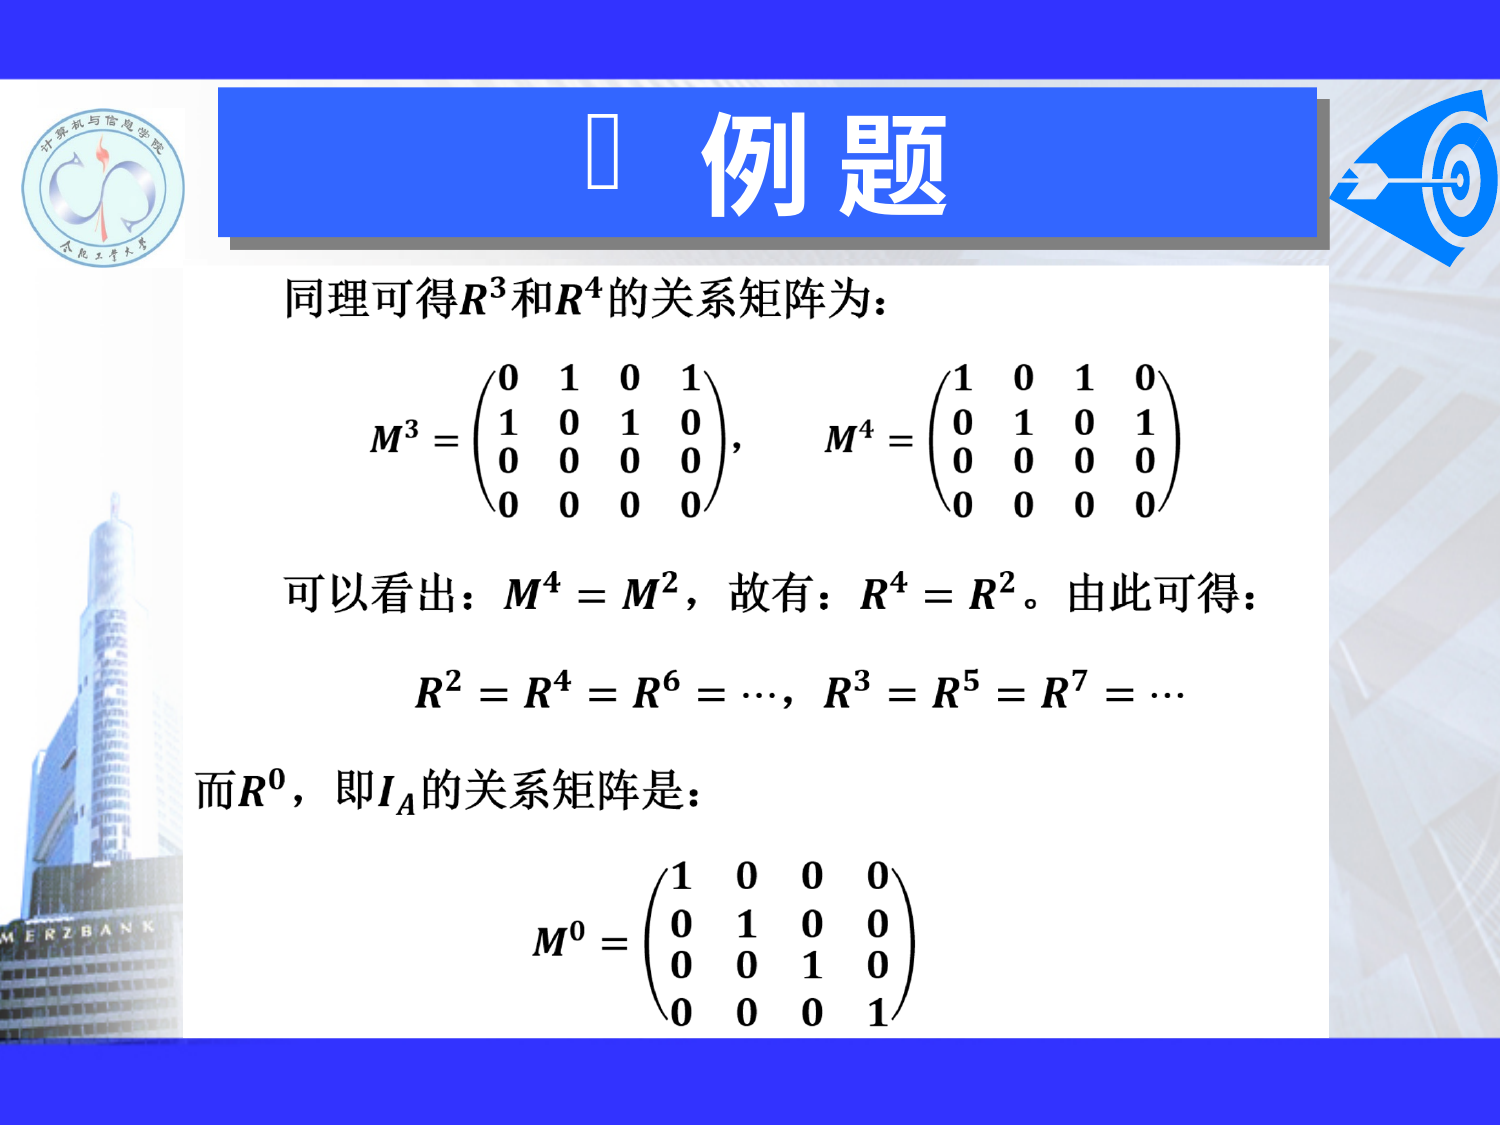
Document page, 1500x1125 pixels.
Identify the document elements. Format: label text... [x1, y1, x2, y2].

picture [0, 0, 1500, 1125]
text_box 例 题 [218, 87, 1317, 238]
